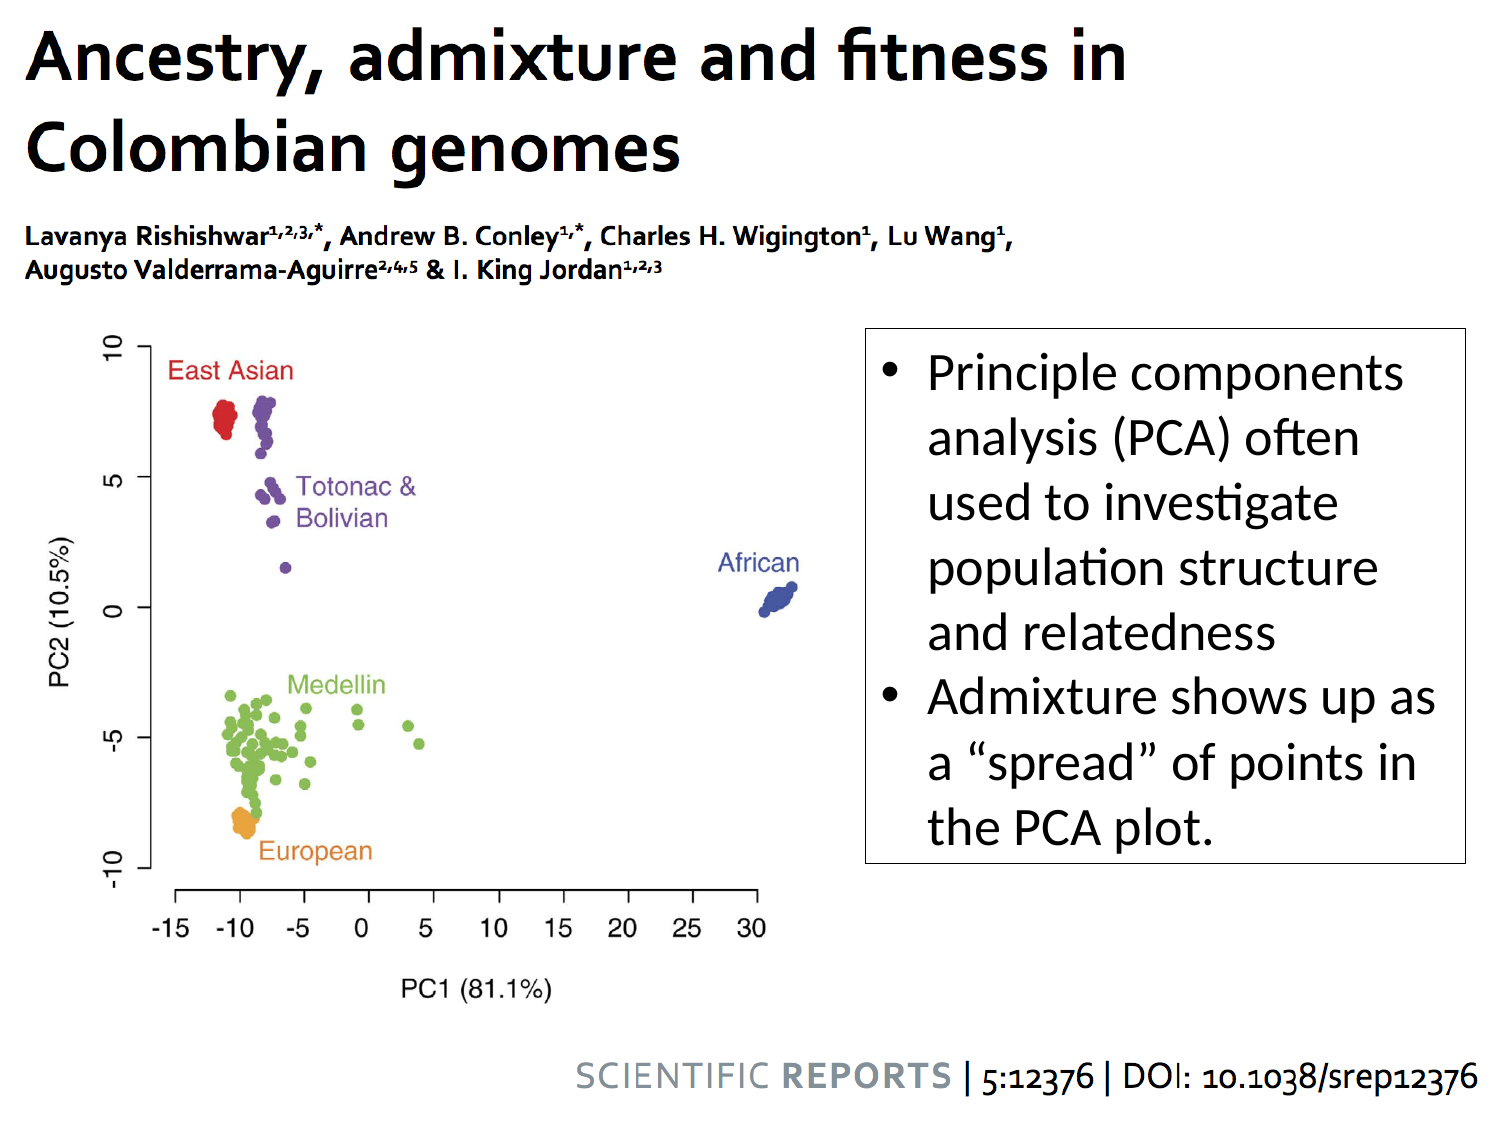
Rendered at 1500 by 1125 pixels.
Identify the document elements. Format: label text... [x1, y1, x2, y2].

text_box Principle components analysis (PCA) often used to investigate population structure and relatedness Admixture shows up as a “spread” of points in the PCA plot. [865, 328, 1466, 864]
picture [36, 328, 814, 1009]
picture [17, 18, 1152, 291]
picture [560, 1046, 1488, 1106]
